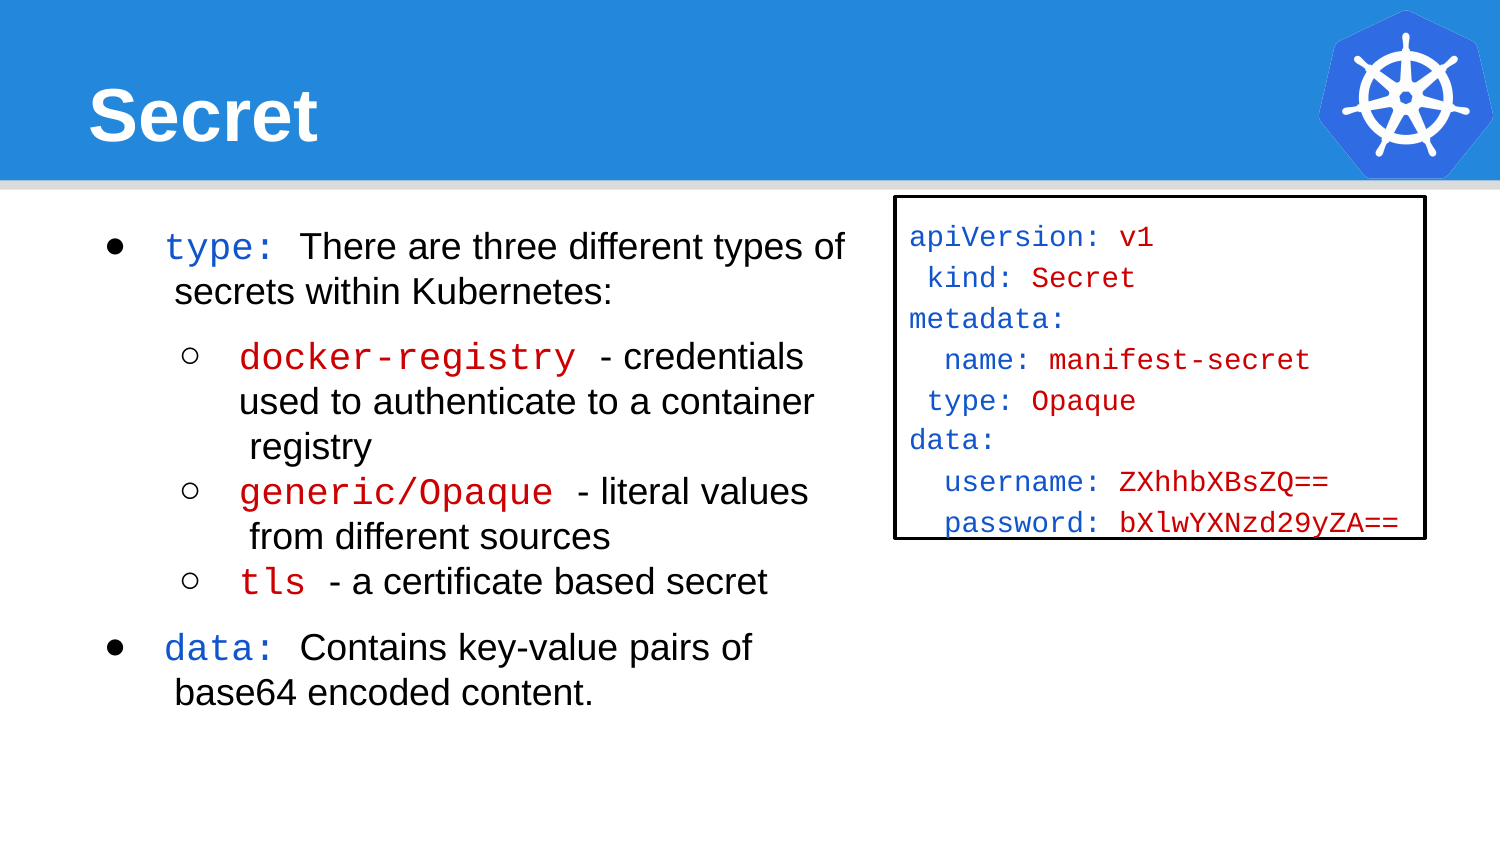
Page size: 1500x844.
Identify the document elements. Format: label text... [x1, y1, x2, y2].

title Secret [86, 64, 321, 208]
picture [1318, 7, 1494, 182]
text_box apiVersion: v1 kind: Secret metadata: name: manifest-secret type: Opaque data: username: ZXhhbXBsZQ== password: bXlwYXNzd29yZA== [895, 196, 1426, 539]
text_box type: There are three different types of secrets within Kubernetes: docker-registry - credentials used to authenticate to a container registry generic/Opaque - literal values from different sources tls - a certificate based secret data: Contains key-value pairs of base64 encoded content. [101, 219, 847, 714]
